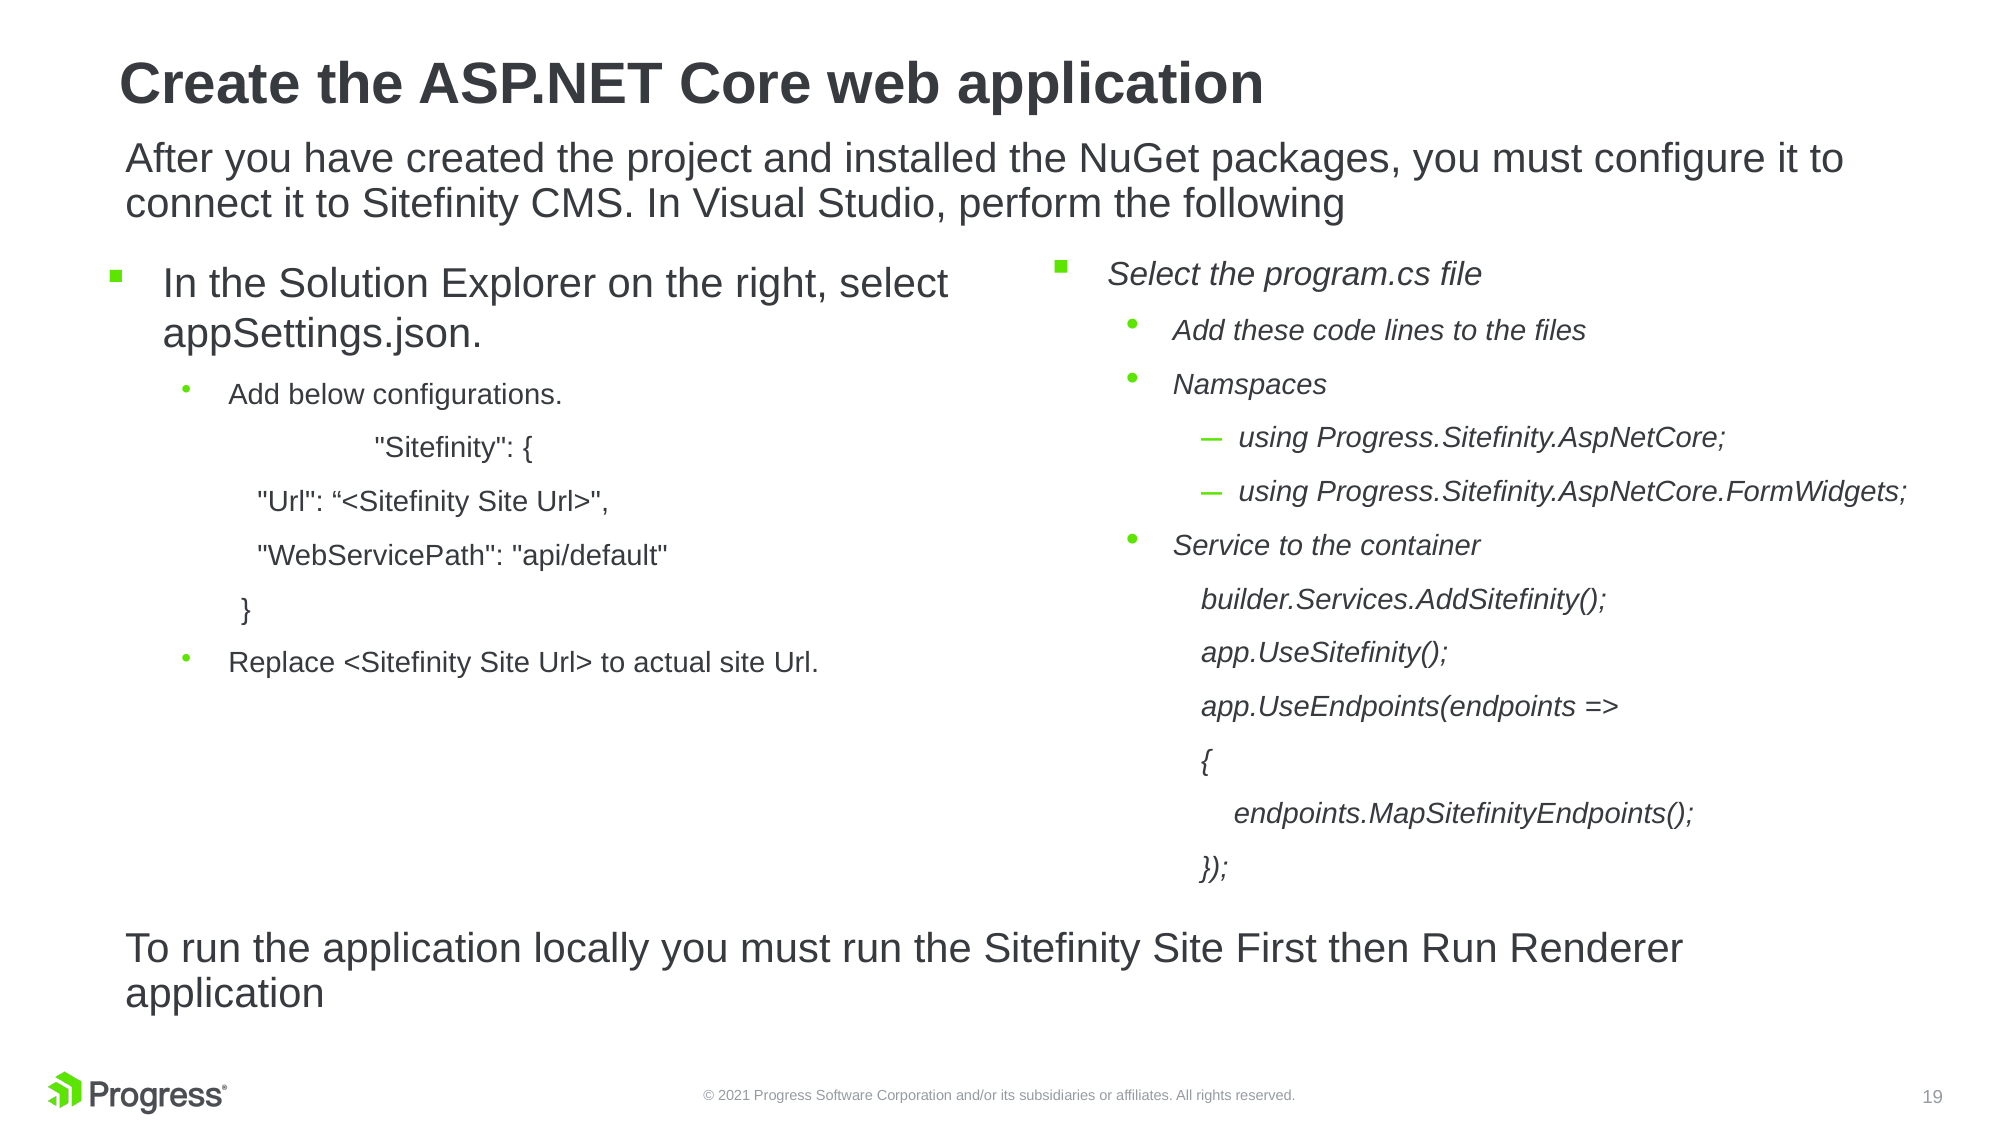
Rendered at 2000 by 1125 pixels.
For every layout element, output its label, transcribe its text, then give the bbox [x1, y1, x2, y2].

list In the Solution Explorer on the right, select appSettings.json. Add below configurations. "Sitefinity": { "Url": “<Sitefinity Site Url>", "WebServicePath": "api/default" } Replace <Sitefinity Site Url> to actual site Url. [91, 248, 998, 806]
text_box To run the application locally you must run the Sitefinity Site First then Run Renderer application [104, 918, 1901, 1024]
title Create the ASP.NET Core web application [104, 46, 1901, 128]
text_box After you have created the project and installed the NuGet packages, you must configure it to connect it to Sitefinity CMS. In Visual Studio, perform the following [104, 128, 1901, 235]
text_box Select the program.cs file Add these code lines to the files Namspaces using Progress.Sitefinity.AspNetCore; using Progress.Sitefinity.AspNetCore.FormWidgets; Service to the container builder.Services.AddSitefinity(); app.UseSitefinity(); app.UseEndpoints(endpoints => { endpoints.MapSitefinityEndpoints(); }); [1036, 245, 1942, 898]
